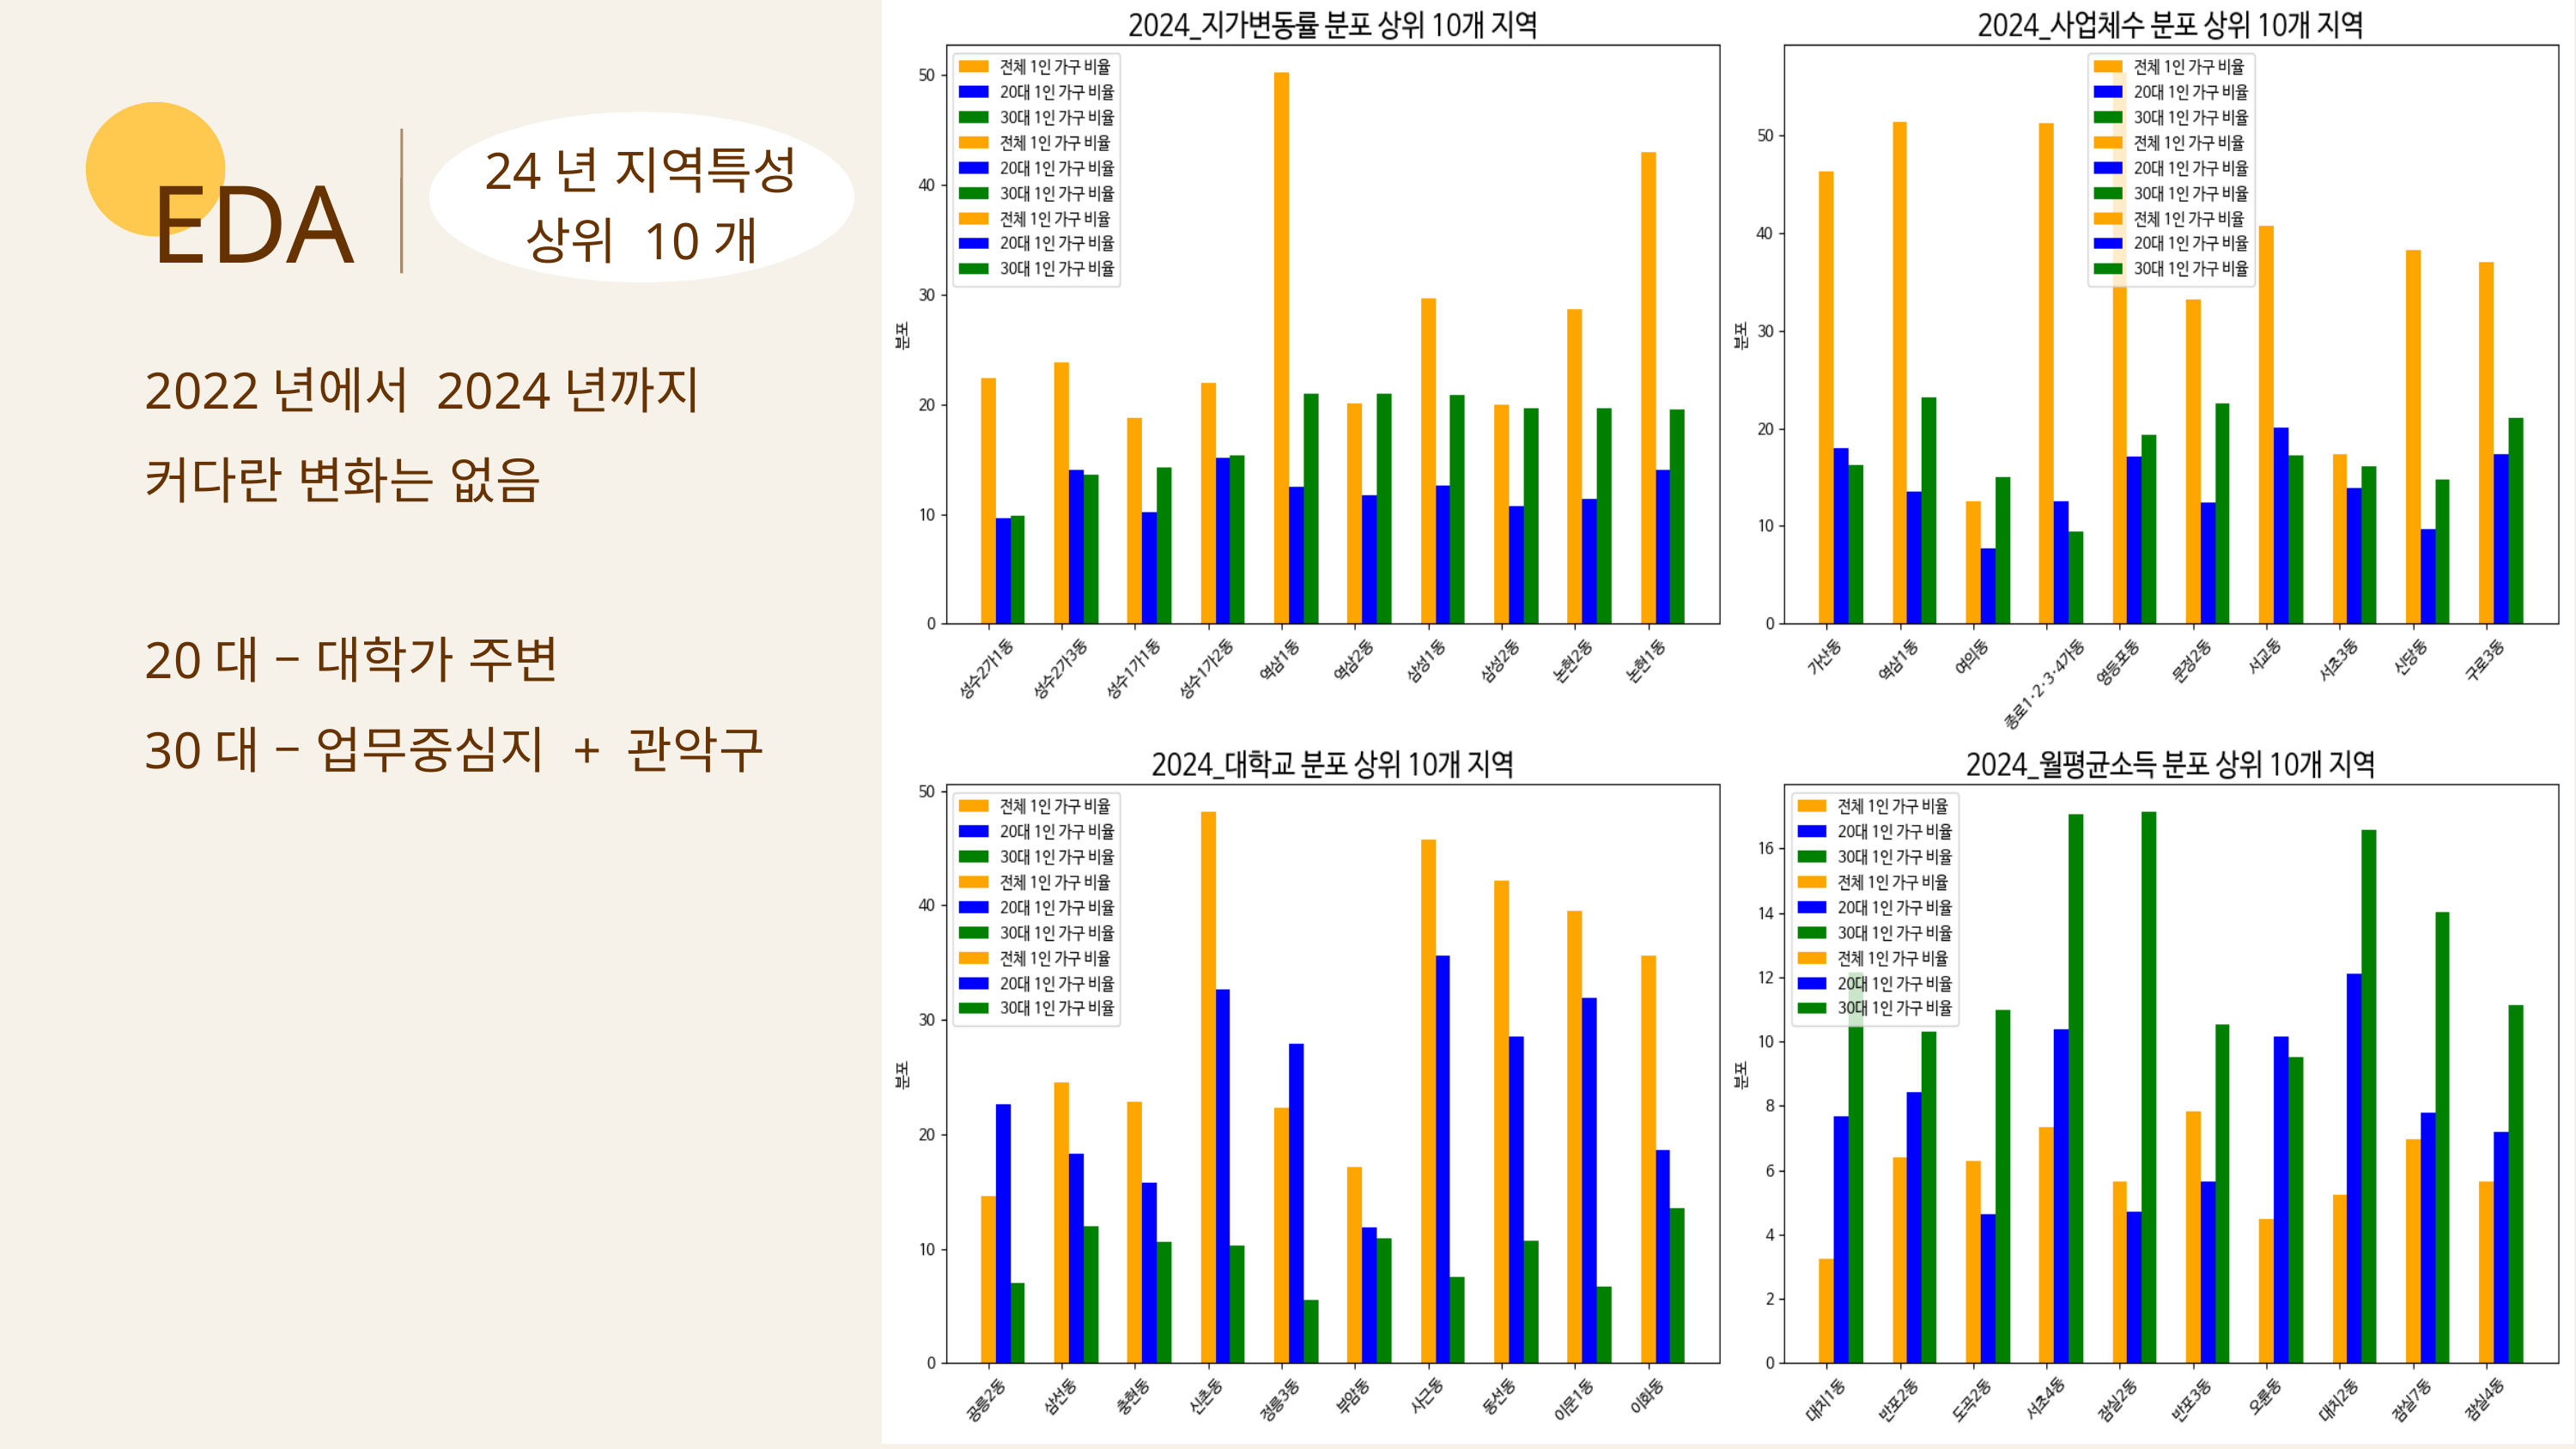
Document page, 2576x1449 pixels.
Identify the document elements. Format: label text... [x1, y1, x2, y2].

text_box 2022년에서 2024년까지 커다란 변화는 없음 20대 – 대학가 주변 30대 – 업무중심지 + 관악구 [144, 328, 854, 779]
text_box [85, 101, 877, 273]
picture [881, 0, 2574, 1444]
